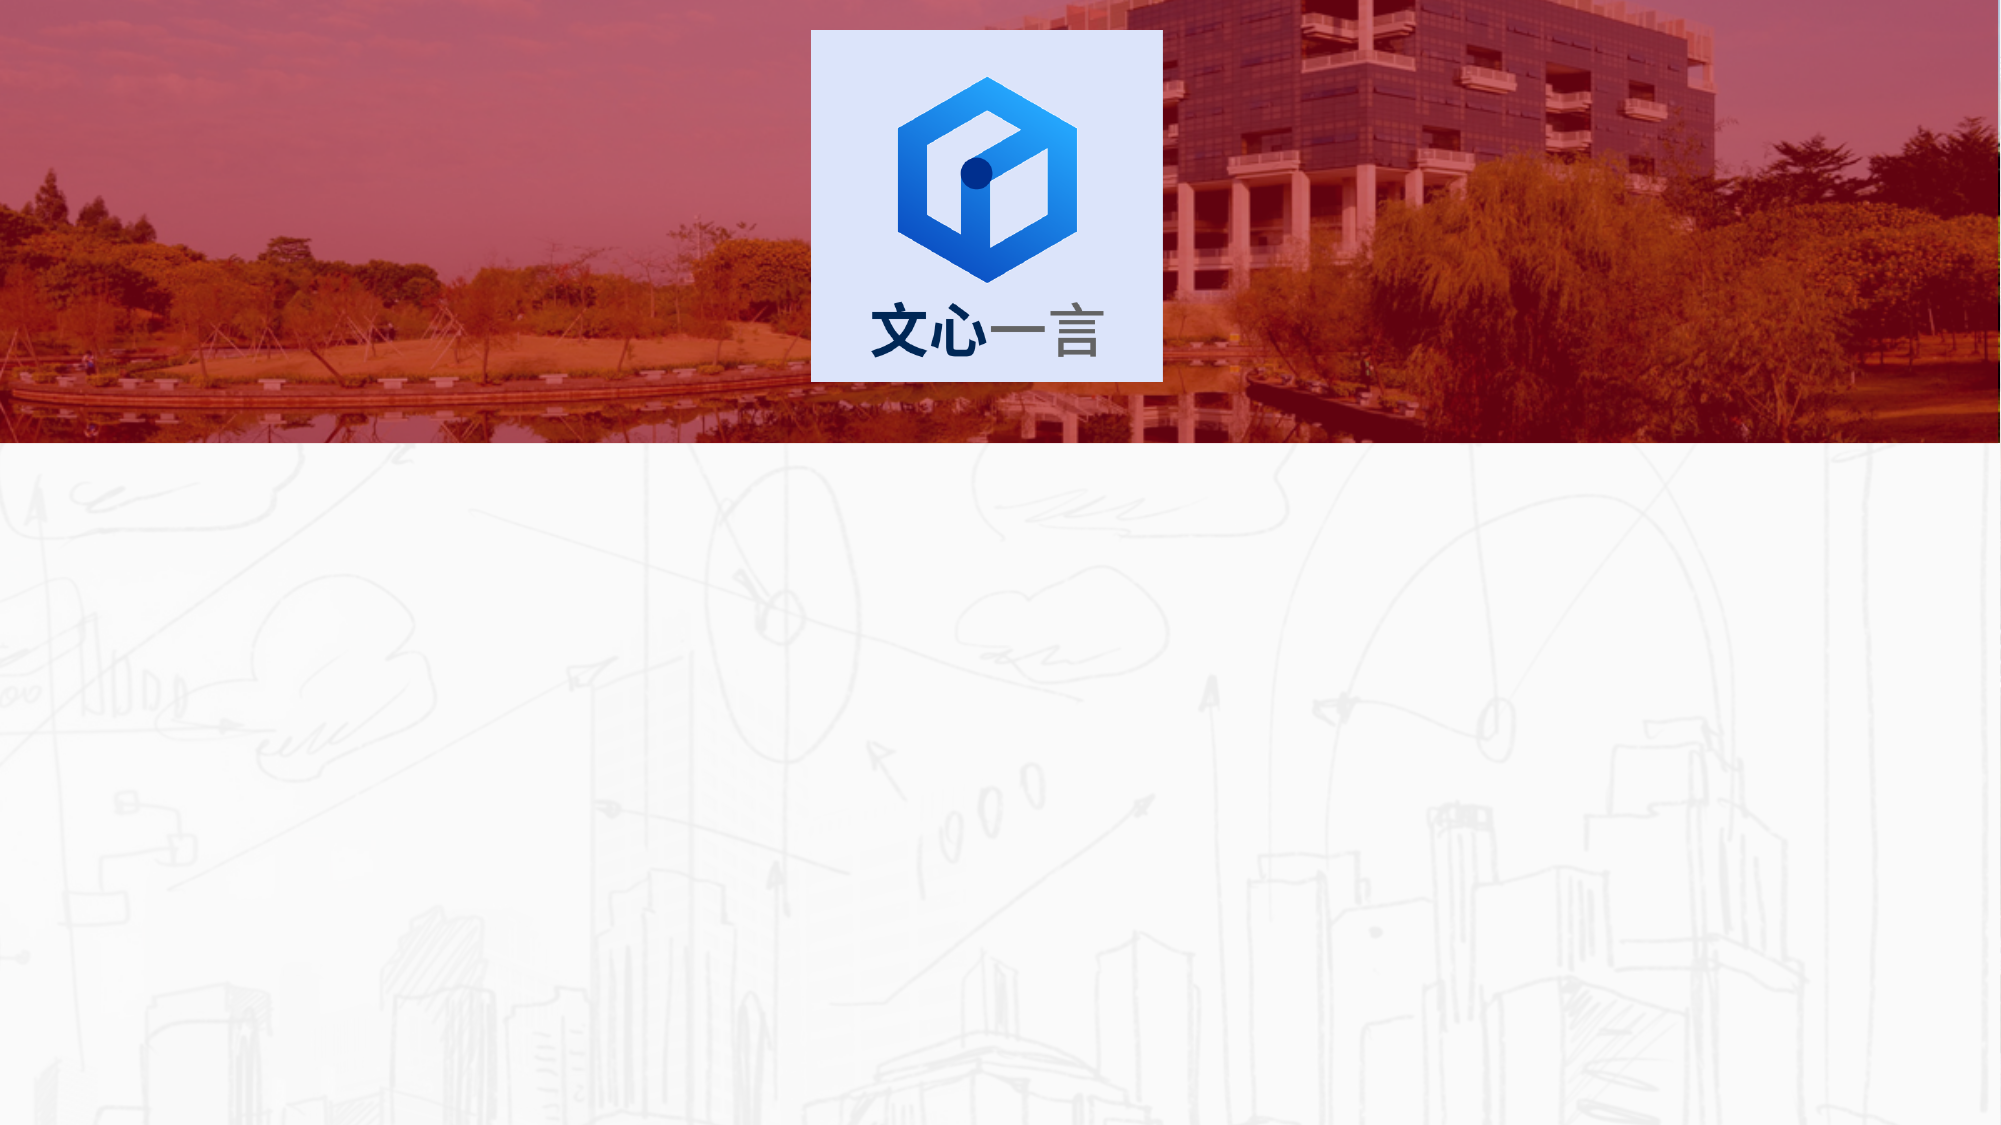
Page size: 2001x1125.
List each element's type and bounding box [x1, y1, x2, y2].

picture [811, 30, 1163, 382]
